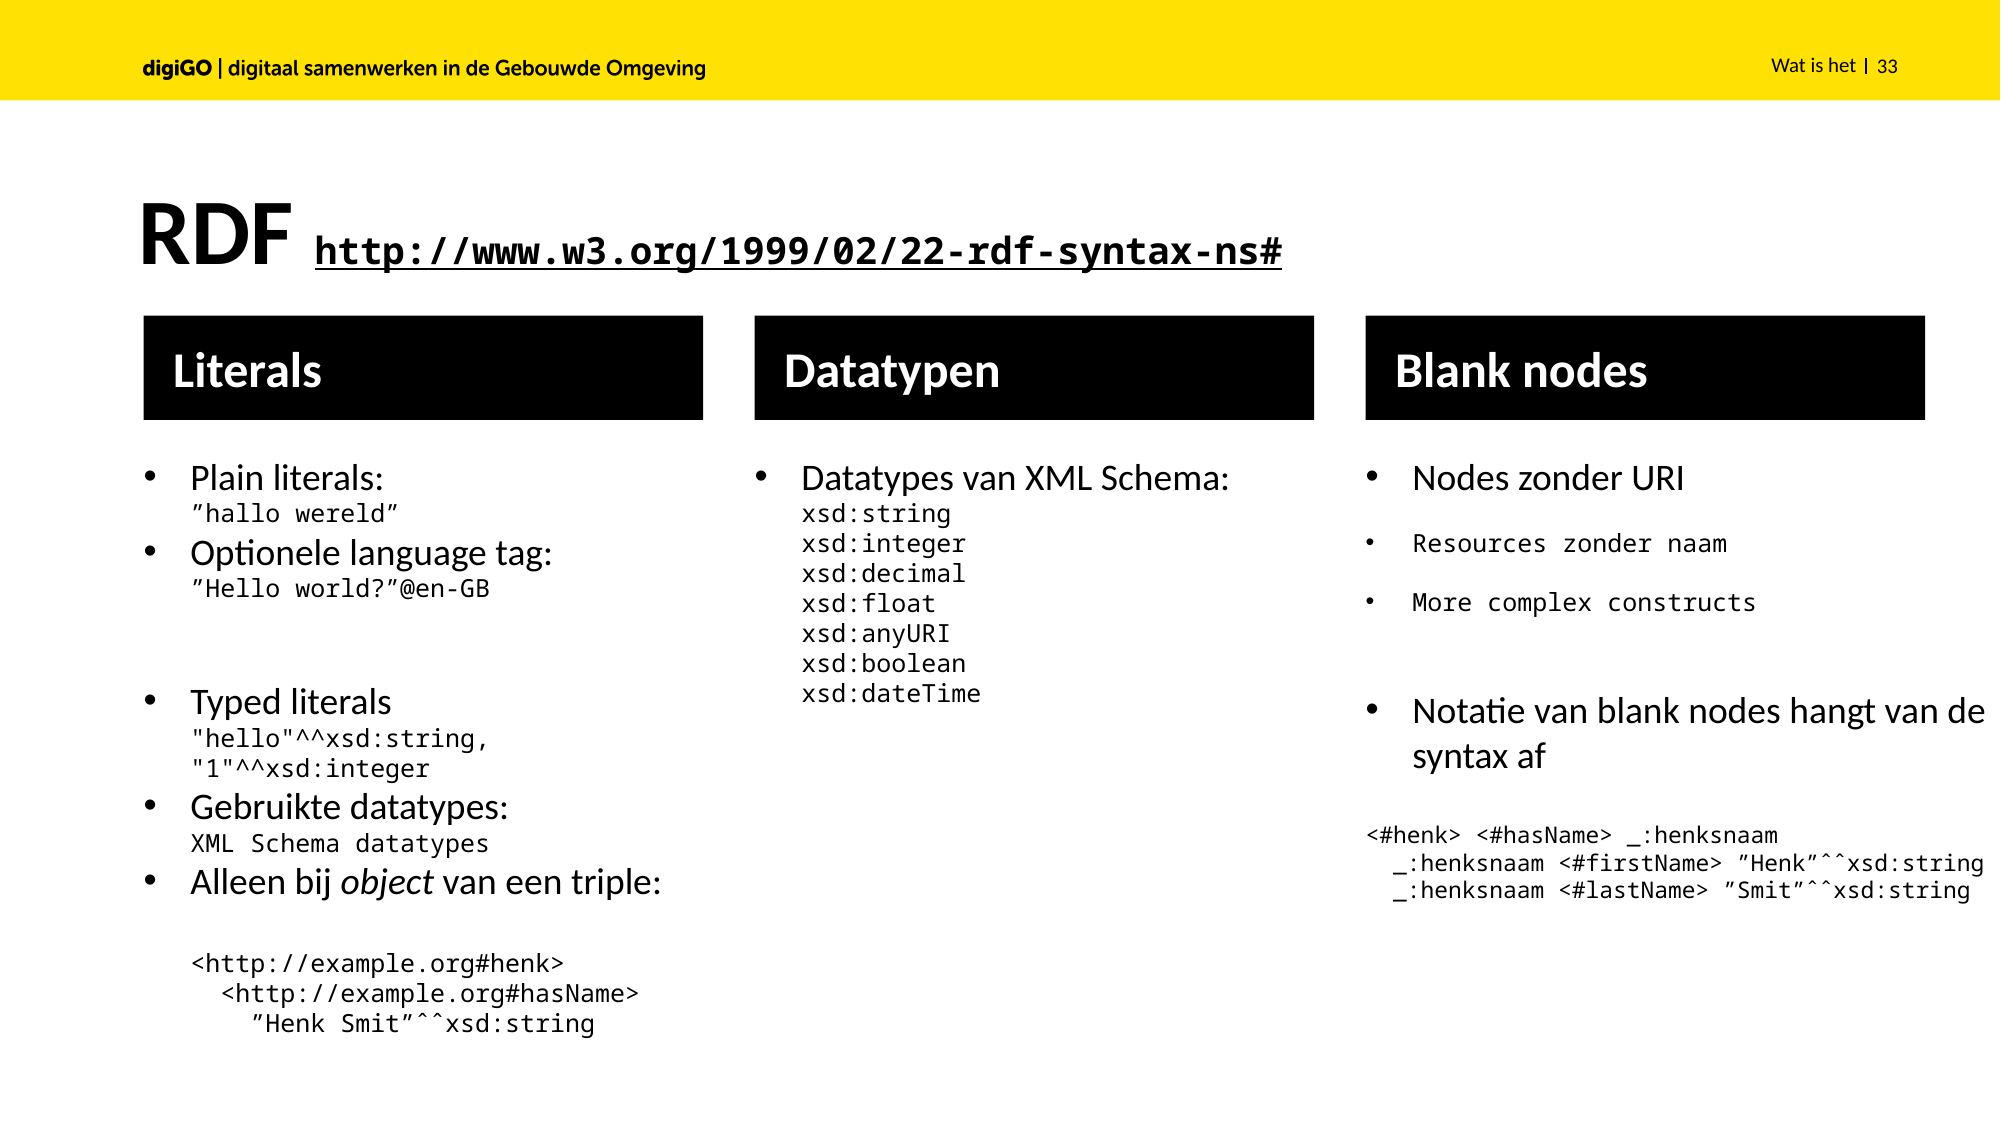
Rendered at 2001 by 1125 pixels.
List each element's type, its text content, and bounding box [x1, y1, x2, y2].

picture [143, 58, 705, 80]
list Datatypen [754, 315, 1315, 420]
list Blank nodes [1365, 315, 1926, 420]
list Literals [143, 315, 704, 420]
footer Wat is het [999, 39, 1857, 91]
list Plain literals: ”hallo wereld” Optionele language tag: ”Hello world?”@en-GB Typed literals "hello"^^xsd:string, "1"^^xsd:integer Gebruikte datatypes: XML Schema datatypes Alleen bij object van een triple: <http://example.org#henk> <http://example.org#hasName> ”Henk Smit”ˆˆxsd:string [143, 452, 704, 1044]
list Datatypes van XML Schema: xsd:string xsd:integer xsd:decimal xsd:float xsd:anyURI xsd:boolean xsd:dateTime [754, 452, 1315, 1044]
title RDF http://www.w3.org/1999/02/22-rdf-syntax-ns# [138, 178, 1921, 291]
list Nodes zonder URI Resources zonder naam More complex constructs Notatie van blank nodes hangt van de syntax af <#henk> <#hasName> _:henksnaam _:henksnaam <#firstName> ”Henk”ˆˆxsd:string _:henksnaam <#lastName> ”Smit”ˆˆxsd:string [1365, 452, 2000, 1044]
slide_number 33 [1876, 39, 1965, 91]
